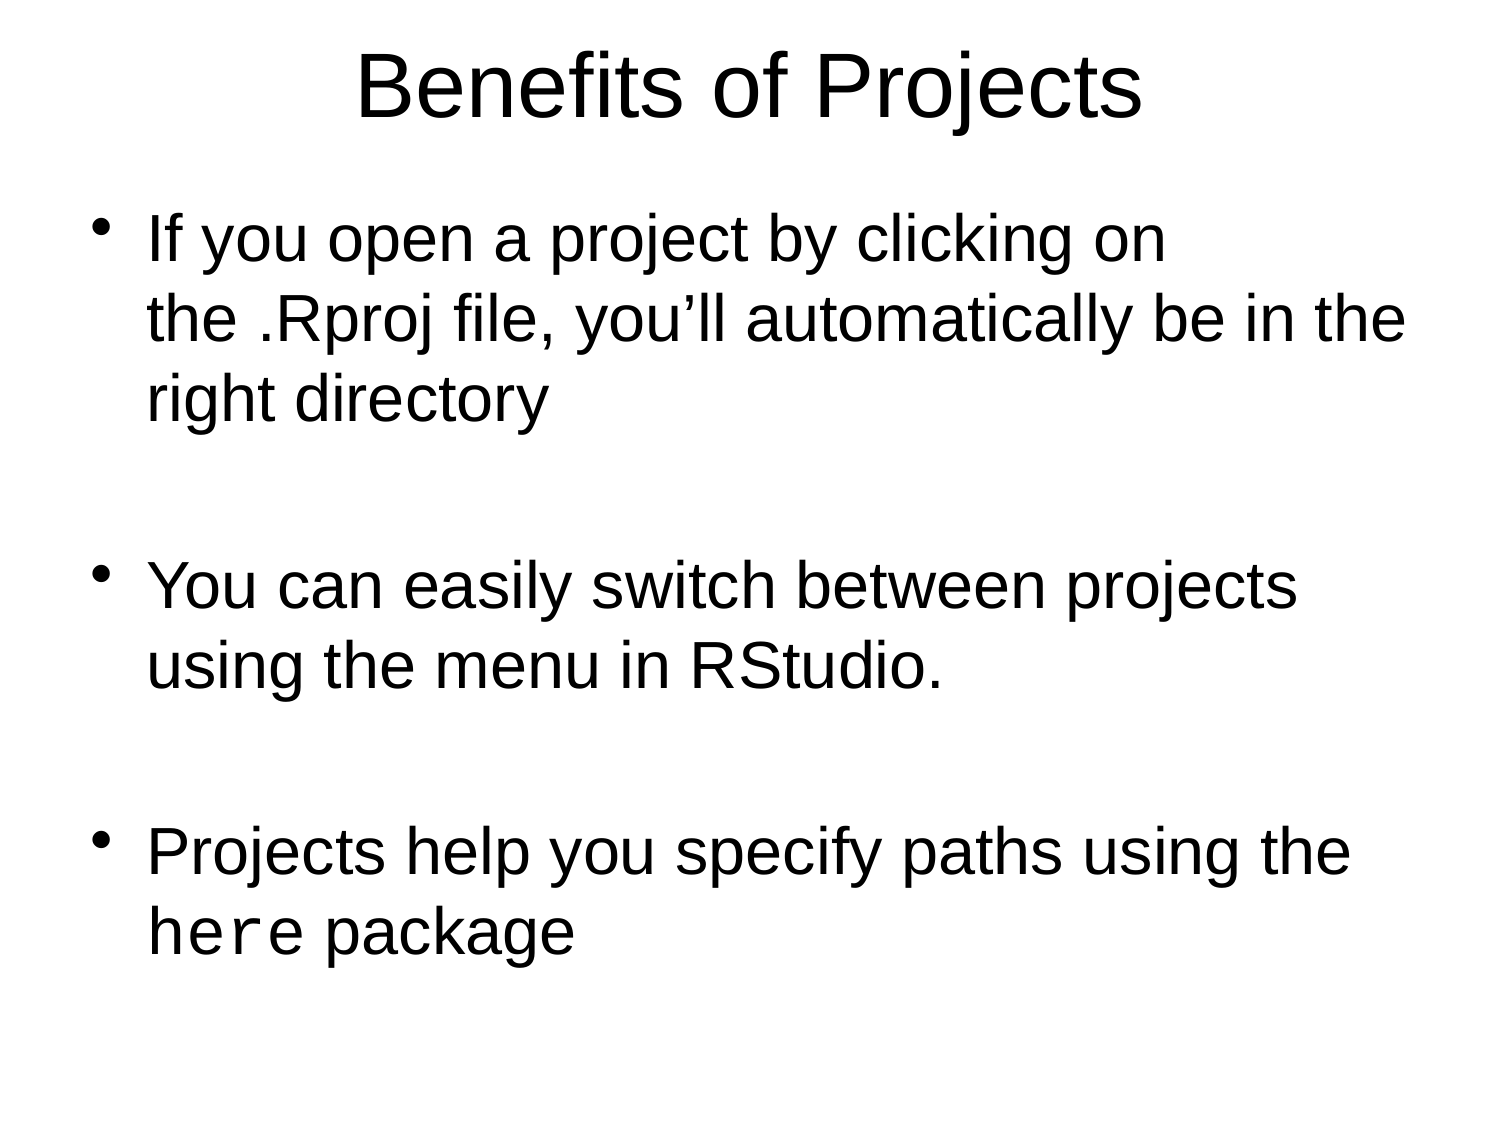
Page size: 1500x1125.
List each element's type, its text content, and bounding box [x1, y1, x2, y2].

title Benefits of Projects [75, 0, 1425, 175]
list If you open a project by clicking on the .Rproj file, you’ll automatically be in the right directory You can easily switch between projects using the menu in RStudio. Projects help you specify paths using the here package [75, 187, 1425, 450]
